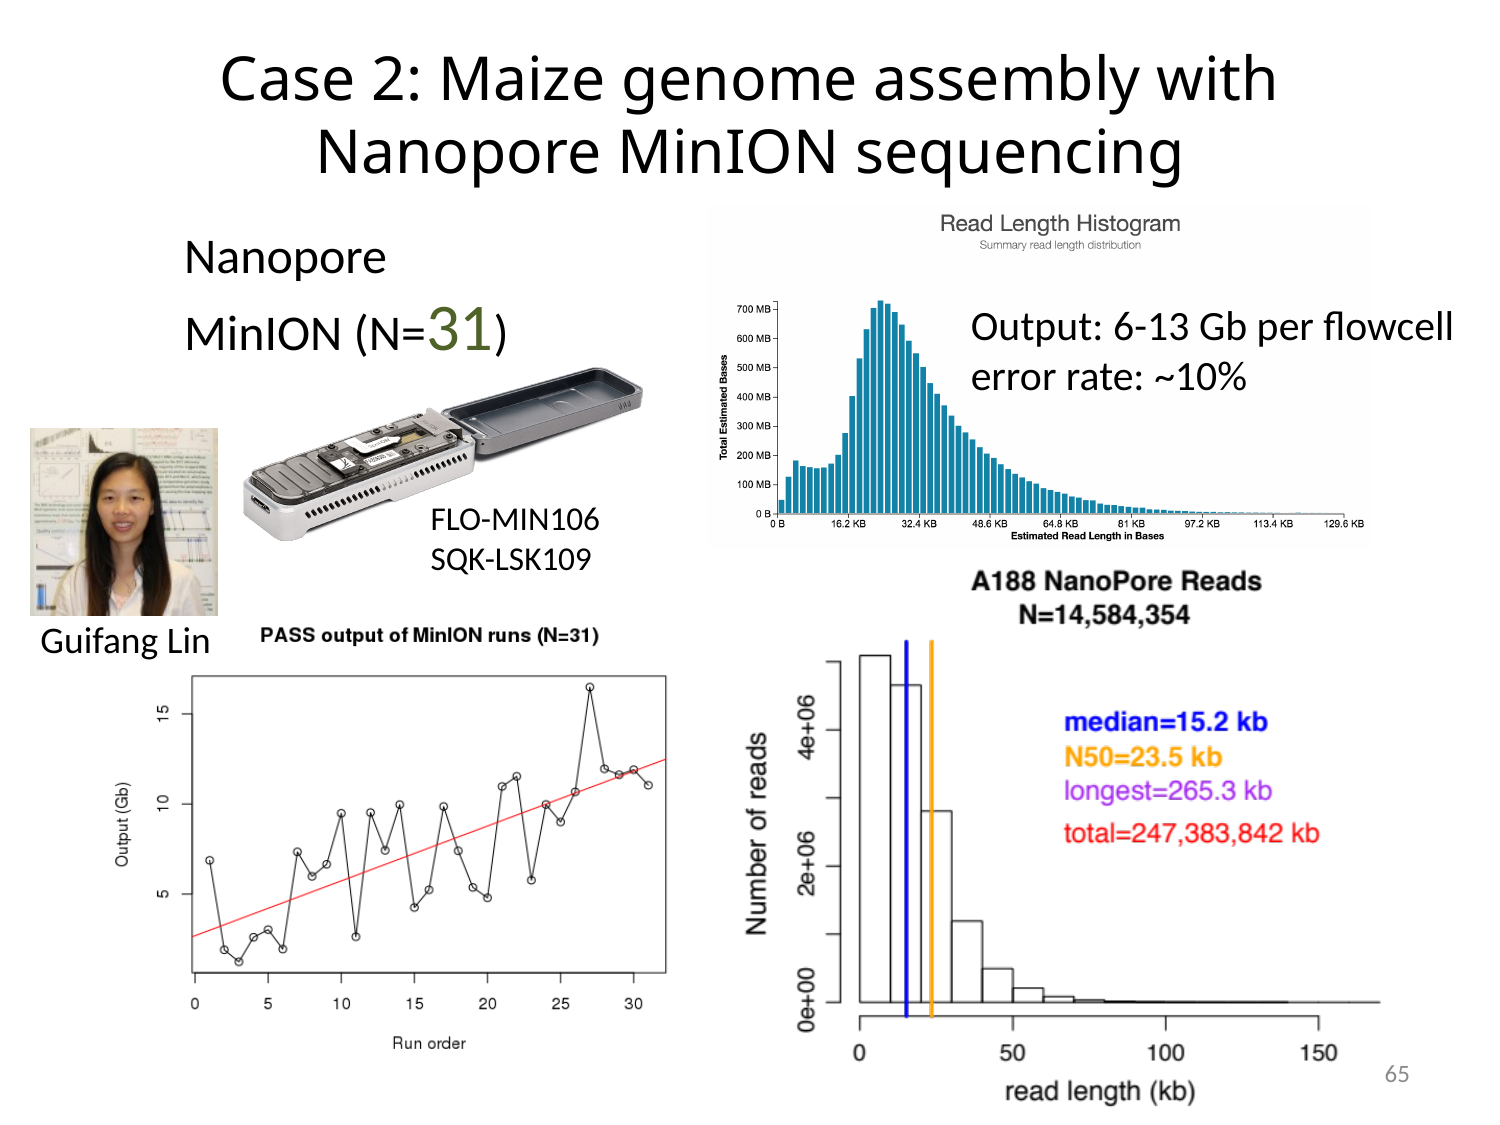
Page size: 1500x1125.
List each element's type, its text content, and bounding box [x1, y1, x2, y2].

picture [243, 366, 643, 542]
text_box FLO-MIN106 SQK-LSK109 [415, 550, 616, 584]
picture [30, 427, 708, 1075]
title Case 2: Maize genome assembly with Nanopore MinION sequencing [75, 32, 1425, 194]
text_box Output: 6-13 Gb per flowcell error rate: ~10% [1376, 291, 1470, 406]
text_box Nanopore MinION (N=31) [169, 215, 524, 371]
picture [707, 204, 1390, 1113]
text_box Guifang Lin [25, 620, 105, 669]
slide_number 65 [1395, 1042, 1425, 1103]
